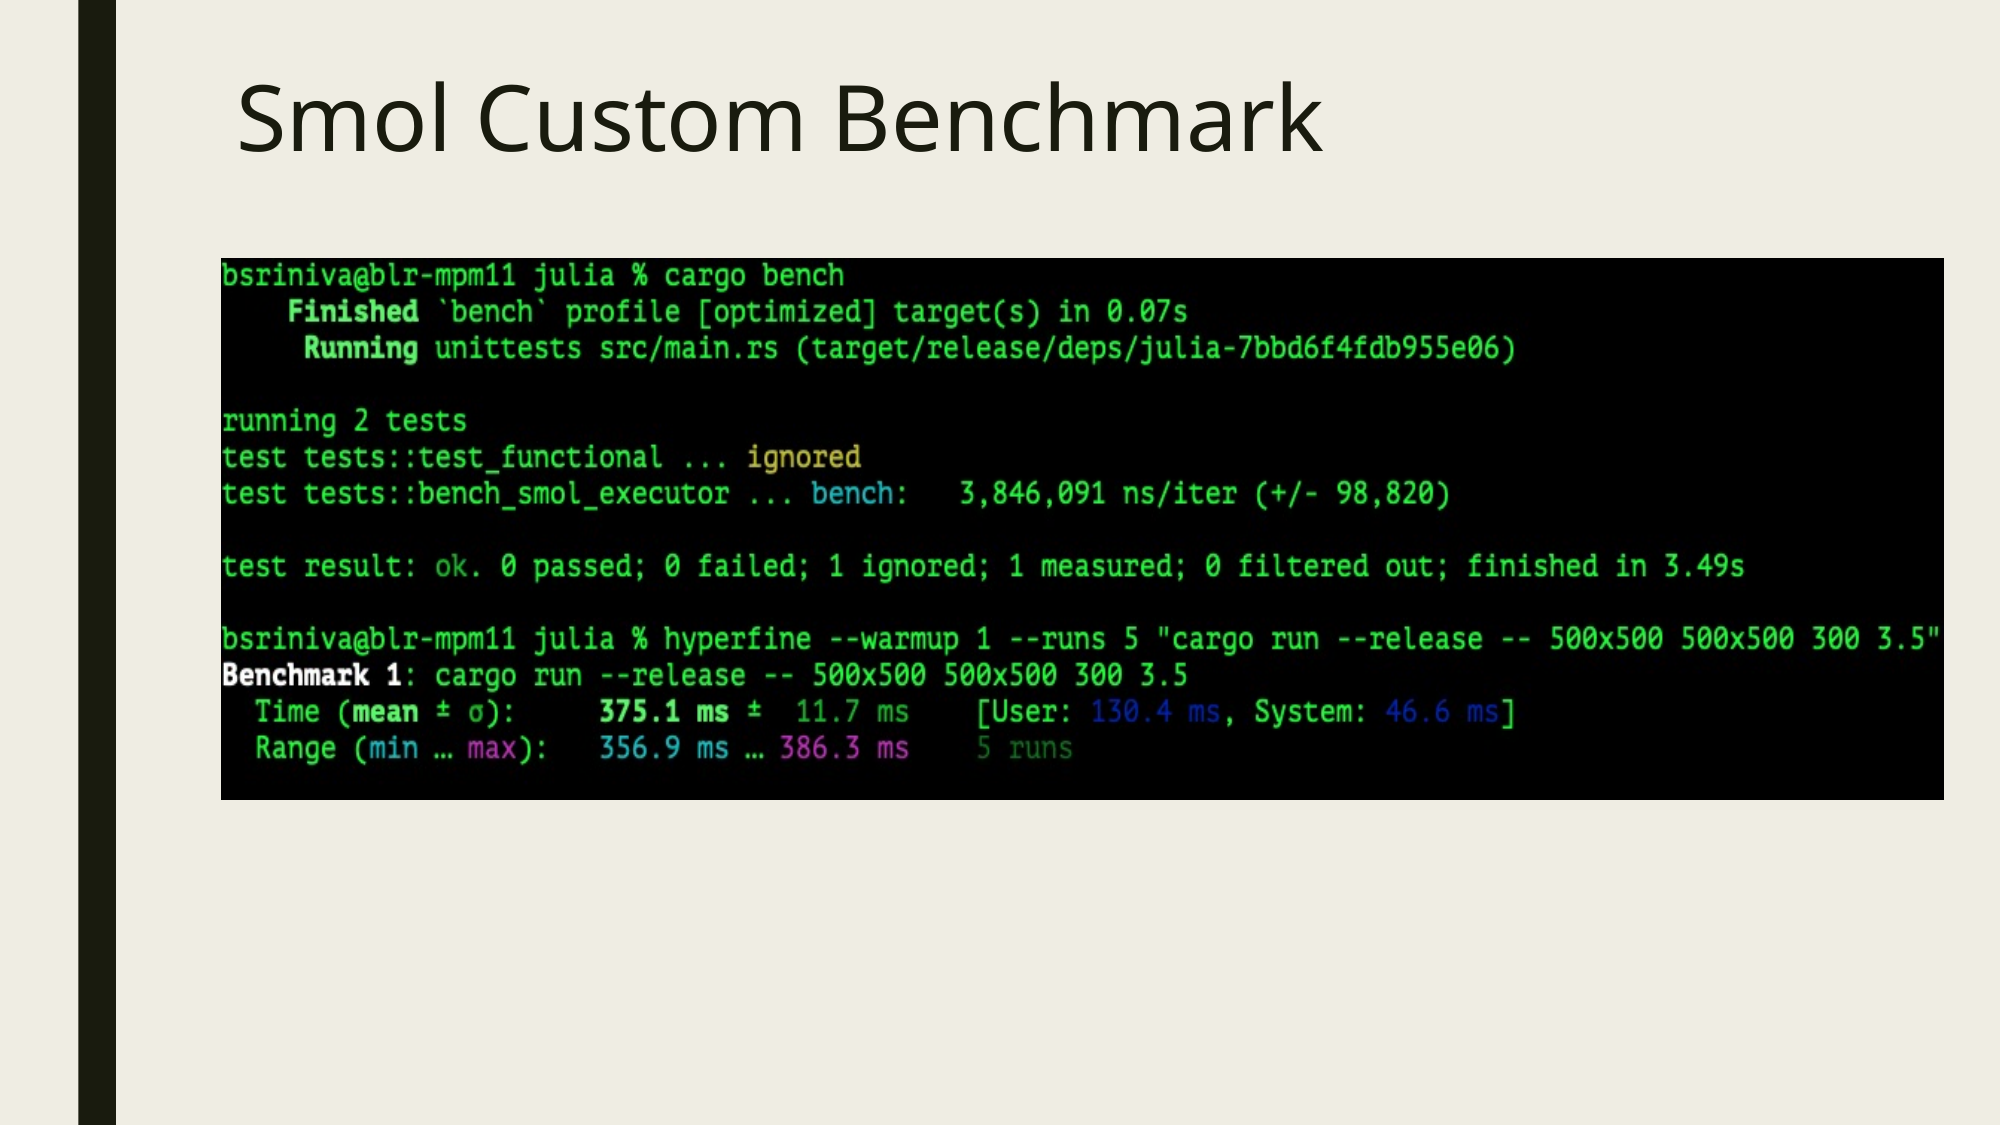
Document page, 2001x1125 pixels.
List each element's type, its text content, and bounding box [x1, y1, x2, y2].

title Smol Custom Benchmark [221, 66, 1797, 258]
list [221, 258, 1944, 800]
